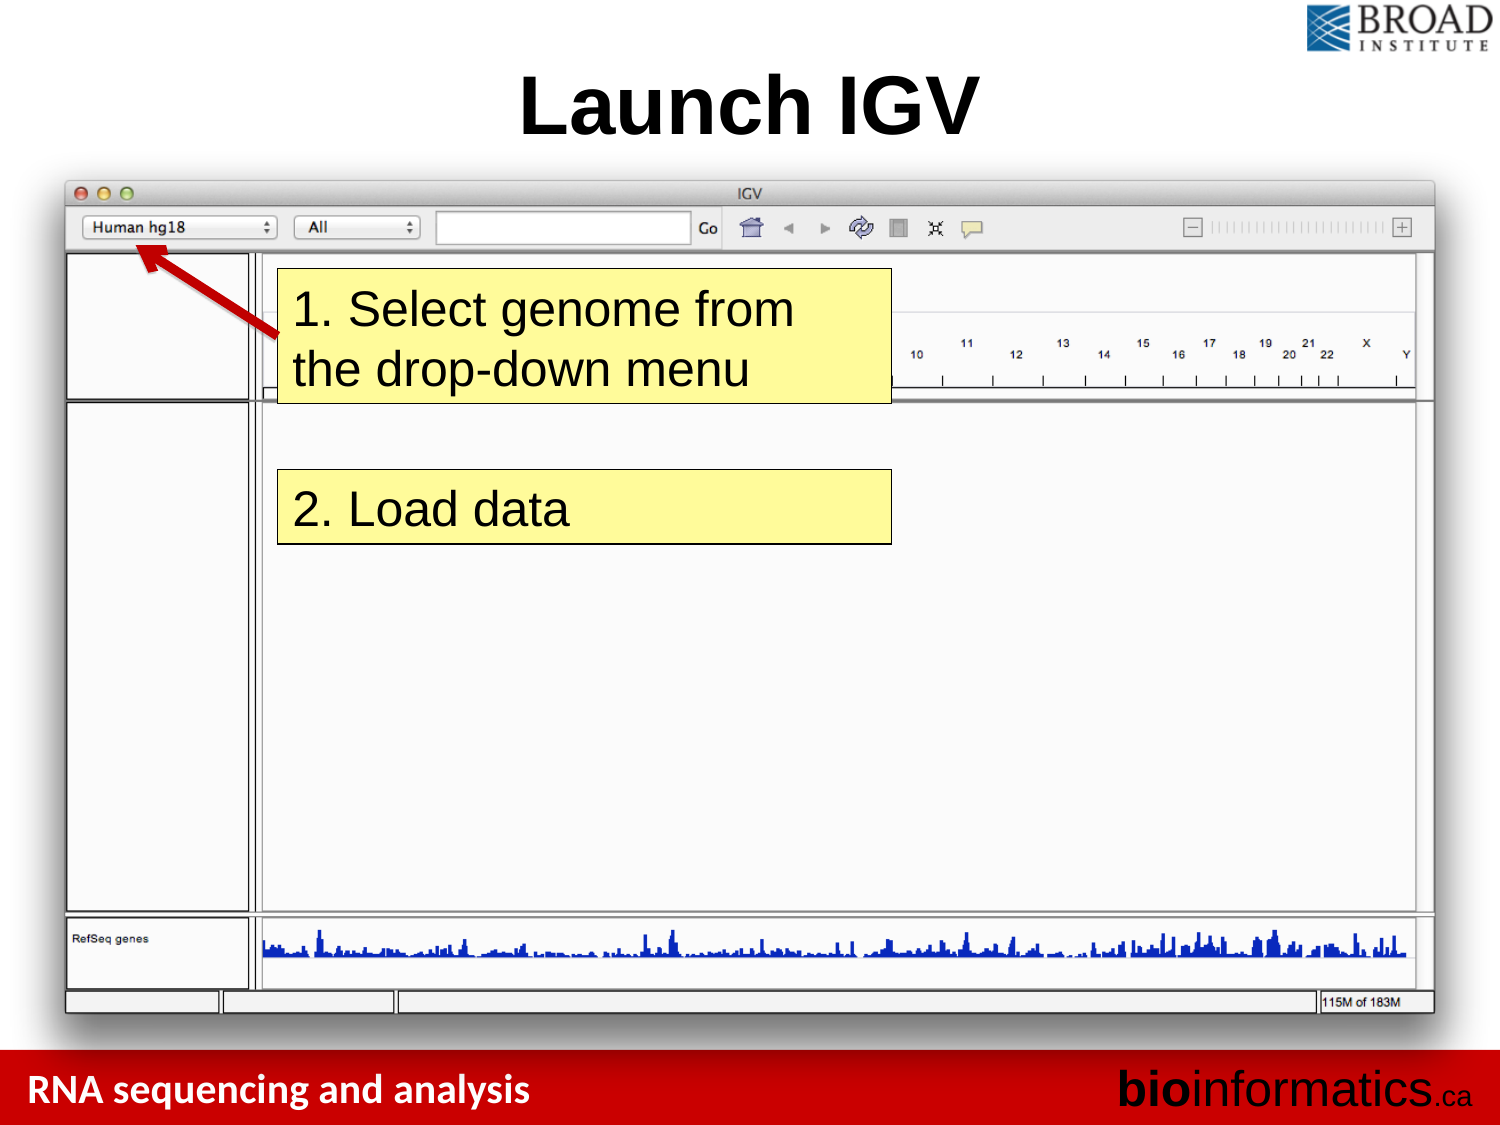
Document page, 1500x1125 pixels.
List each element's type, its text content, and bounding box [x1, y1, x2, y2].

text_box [135, 244, 278, 337]
title Launch IGV [24, 7, 1475, 140]
picture [1304, 0, 1497, 58]
picture [0, 141, 1500, 1104]
